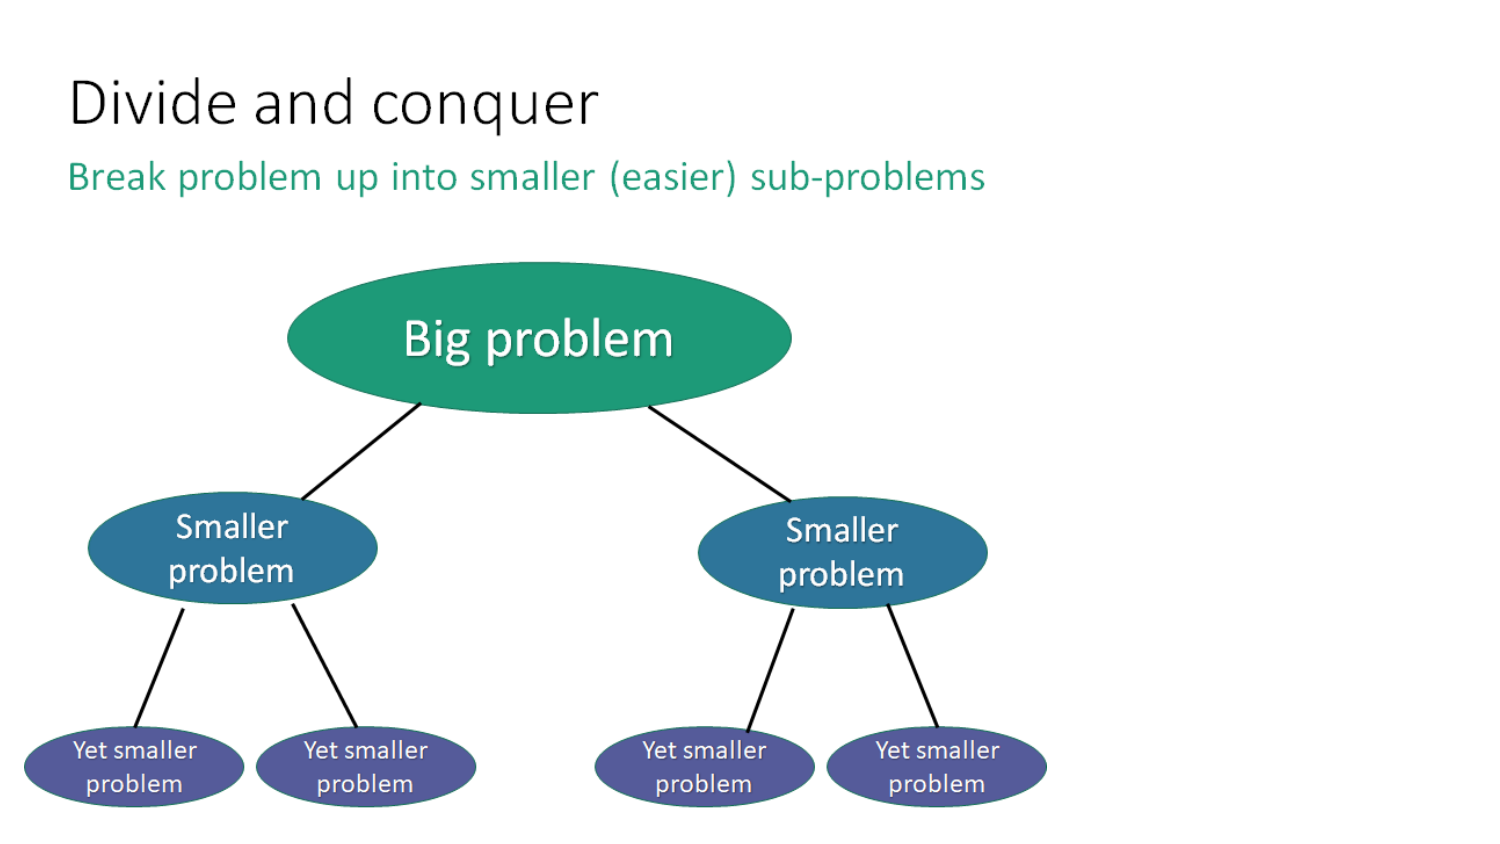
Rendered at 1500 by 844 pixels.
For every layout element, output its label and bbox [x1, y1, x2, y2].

picture [24, 24, 1048, 819]
